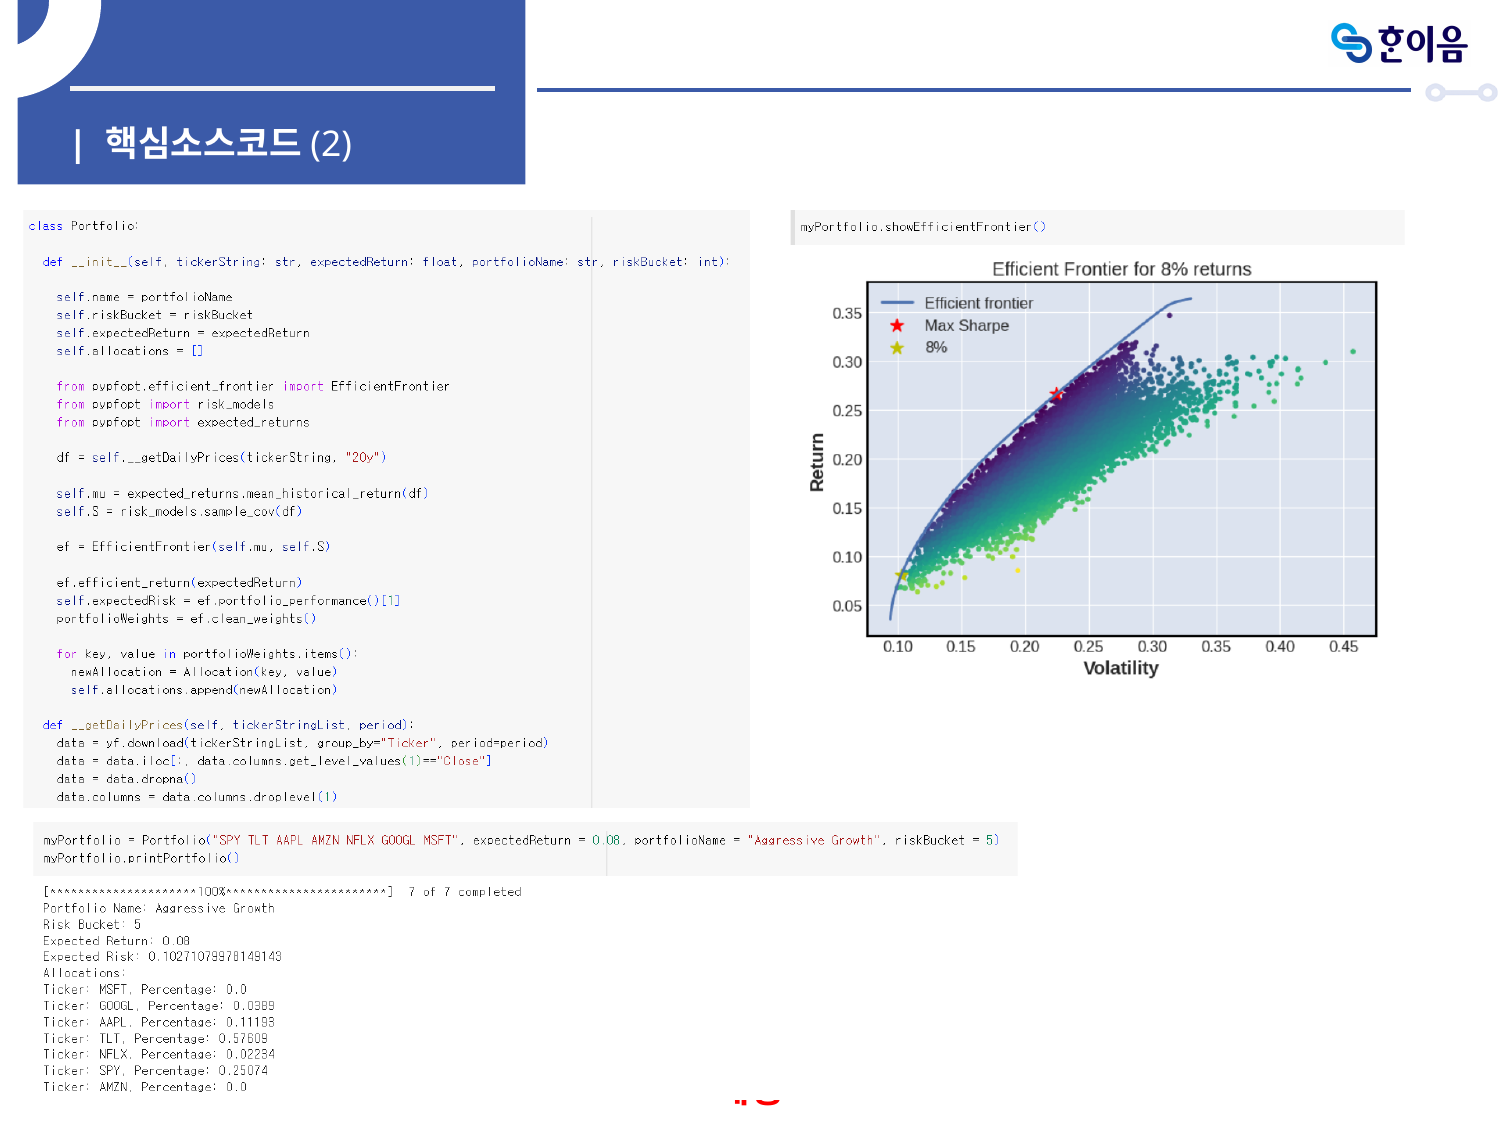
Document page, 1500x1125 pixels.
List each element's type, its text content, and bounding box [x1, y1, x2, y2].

picture [33, 821, 1018, 1100]
text_box [1, 1, 100, 97]
text_box 혜정 [73, 1057, 1427, 1118]
picture [1422, 77, 1499, 105]
picture [1327, 20, 1471, 67]
text_box [17, 0, 526, 185]
picture [23, 210, 751, 808]
text_box | 핵심소스코드(2) [53, 113, 514, 163]
picture [790, 210, 1405, 685]
